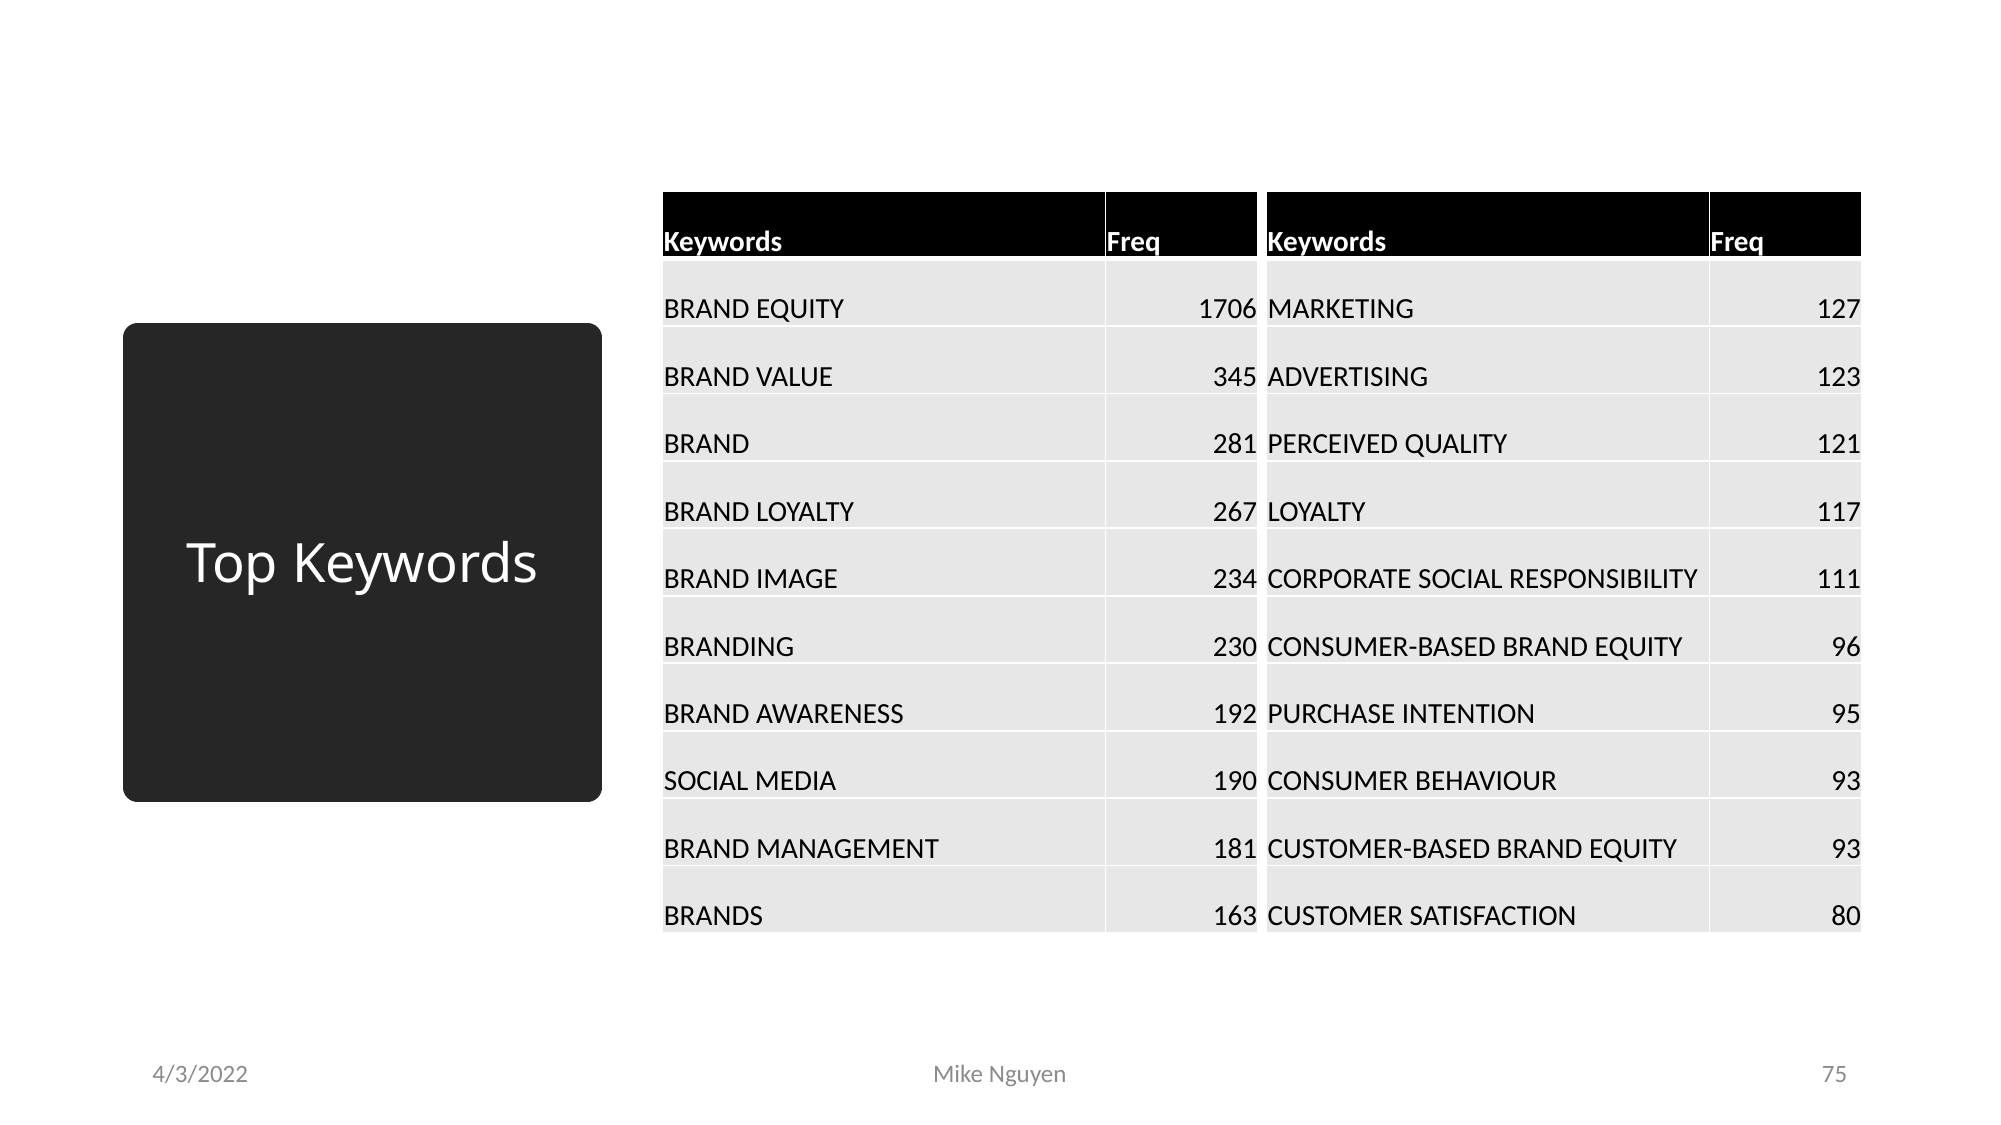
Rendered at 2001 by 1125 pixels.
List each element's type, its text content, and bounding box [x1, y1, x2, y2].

table_header Freq [1106, 192, 1257, 256]
table_cell BRANDS [663, 866, 1105, 932]
table_cell 111 [1710, 529, 1861, 595]
table_cell 93 [1710, 799, 1861, 865]
table_cell BRAND [663, 394, 1105, 460]
table_header Freq [1710, 192, 1861, 256]
table_cell 117 [1710, 462, 1861, 527]
table_header Keywords [1267, 192, 1709, 256]
table_cell 163 [1106, 866, 1257, 932]
table_cell 267 [1106, 462, 1257, 527]
table_header Keywords [663, 192, 1105, 256]
table_cell CUSTOMER SATISFACTION [1267, 866, 1709, 932]
table_cell BRAND EQUITY [663, 261, 1105, 325]
table_cell BRAND VALUE [663, 327, 1105, 393]
table_cell PERCEIVED QUALITY [1267, 394, 1709, 460]
table_cell 93 [1710, 732, 1861, 797]
table_cell LOYALTY [1267, 462, 1709, 527]
table_cell 123 [1710, 327, 1861, 393]
table_cell 95 [1710, 664, 1861, 730]
table_cell BRAND AWARENESS [663, 664, 1105, 730]
table_cell 121 [1710, 394, 1861, 460]
slide_number 75 [1412, 1042, 1863, 1103]
table_cell CUSTOMER-BASED BRAND EQUITY [1267, 799, 1709, 865]
table_cell 190 [1106, 732, 1257, 797]
table_cell BRAND IMAGE [663, 529, 1105, 595]
title Top Keywords [137, 337, 588, 788]
table_cell PURCHASE INTENTION [1267, 664, 1709, 730]
table_cell BRAND LOYALTY [663, 462, 1105, 527]
table_cell 127 [1710, 261, 1861, 325]
table_cell CORPORATE SOCIAL RESPONSIBILITY [1267, 529, 1709, 595]
table_cell 96 [1710, 597, 1861, 662]
table_cell BRAND MANAGEMENT [663, 799, 1105, 865]
table_cell 192 [1106, 664, 1257, 730]
table_cell 1706 [1106, 261, 1257, 325]
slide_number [137, 1042, 588, 1103]
footer Mike Nguyen [662, 1042, 1338, 1103]
table_cell 281 [1106, 394, 1257, 460]
table_cell 80 [1710, 866, 1861, 932]
table_cell 345 [1106, 327, 1257, 393]
table_cell ADVERTISING [1267, 327, 1709, 393]
table_cell 234 [1106, 529, 1257, 595]
table_cell 230 [1106, 597, 1257, 662]
table_cell SOCIAL MEDIA [663, 732, 1105, 797]
table_cell CONSUMER-BASED BRAND EQUITY [1267, 597, 1709, 662]
table_cell CONSUMER BEHAVIOUR [1267, 732, 1709, 797]
table_cell MARKETING [1267, 261, 1709, 325]
table_cell 181 [1106, 799, 1257, 865]
table_cell BRANDING [663, 597, 1105, 662]
